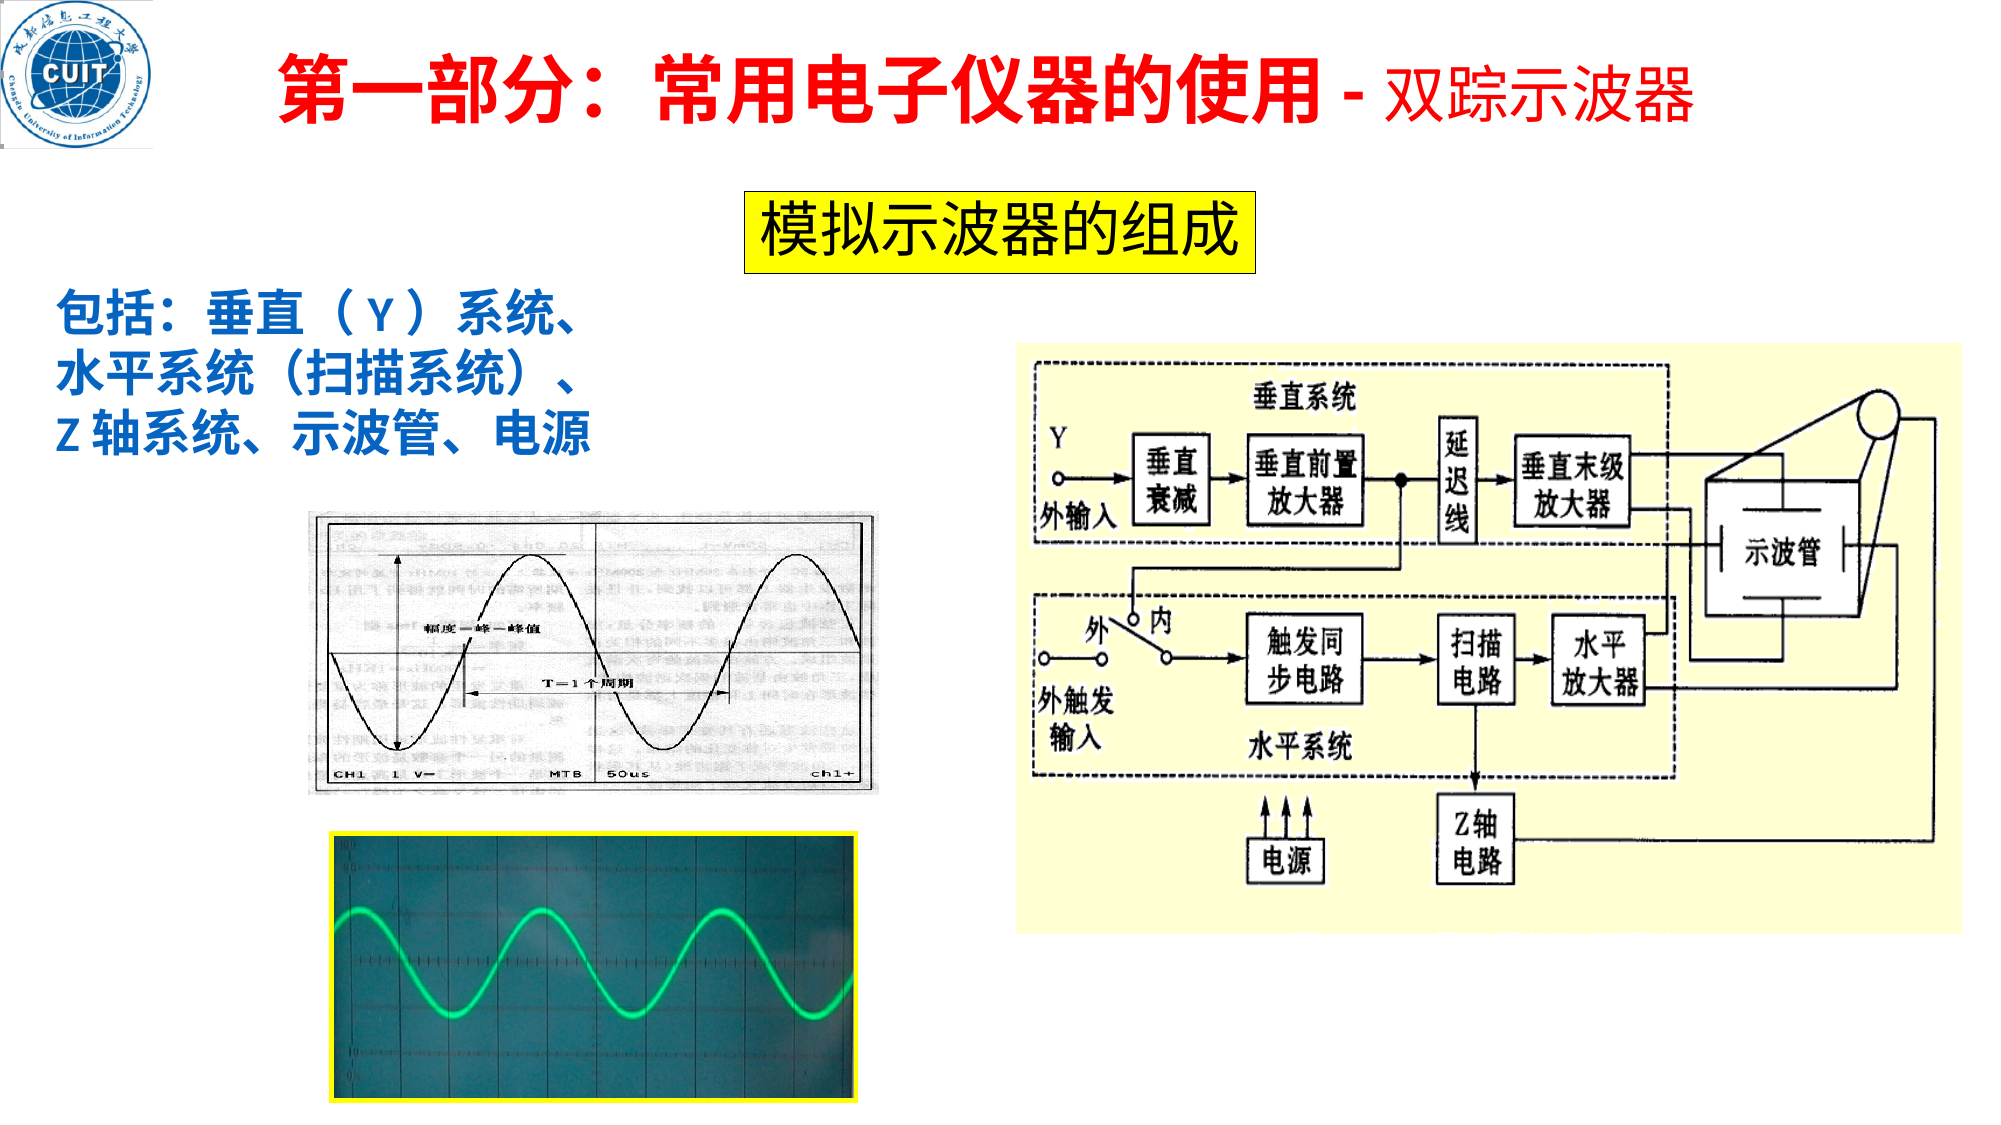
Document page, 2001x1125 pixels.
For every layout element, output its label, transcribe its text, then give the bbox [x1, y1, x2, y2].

picture [333, 835, 854, 1099]
picture [308, 511, 879, 795]
text_box 模拟示波器的组成 [744, 191, 1256, 274]
text_box 第一部分：常用电子仪器的使用-双踪示波器 [260, 45, 1716, 153]
picture [1016, 343, 1962, 934]
text_box 包括：垂直（Y）系统、 水平系统（扫描系统）、 Z轴系统、示波管、电源 [40, 273, 621, 469]
picture [0, 0, 153, 149]
